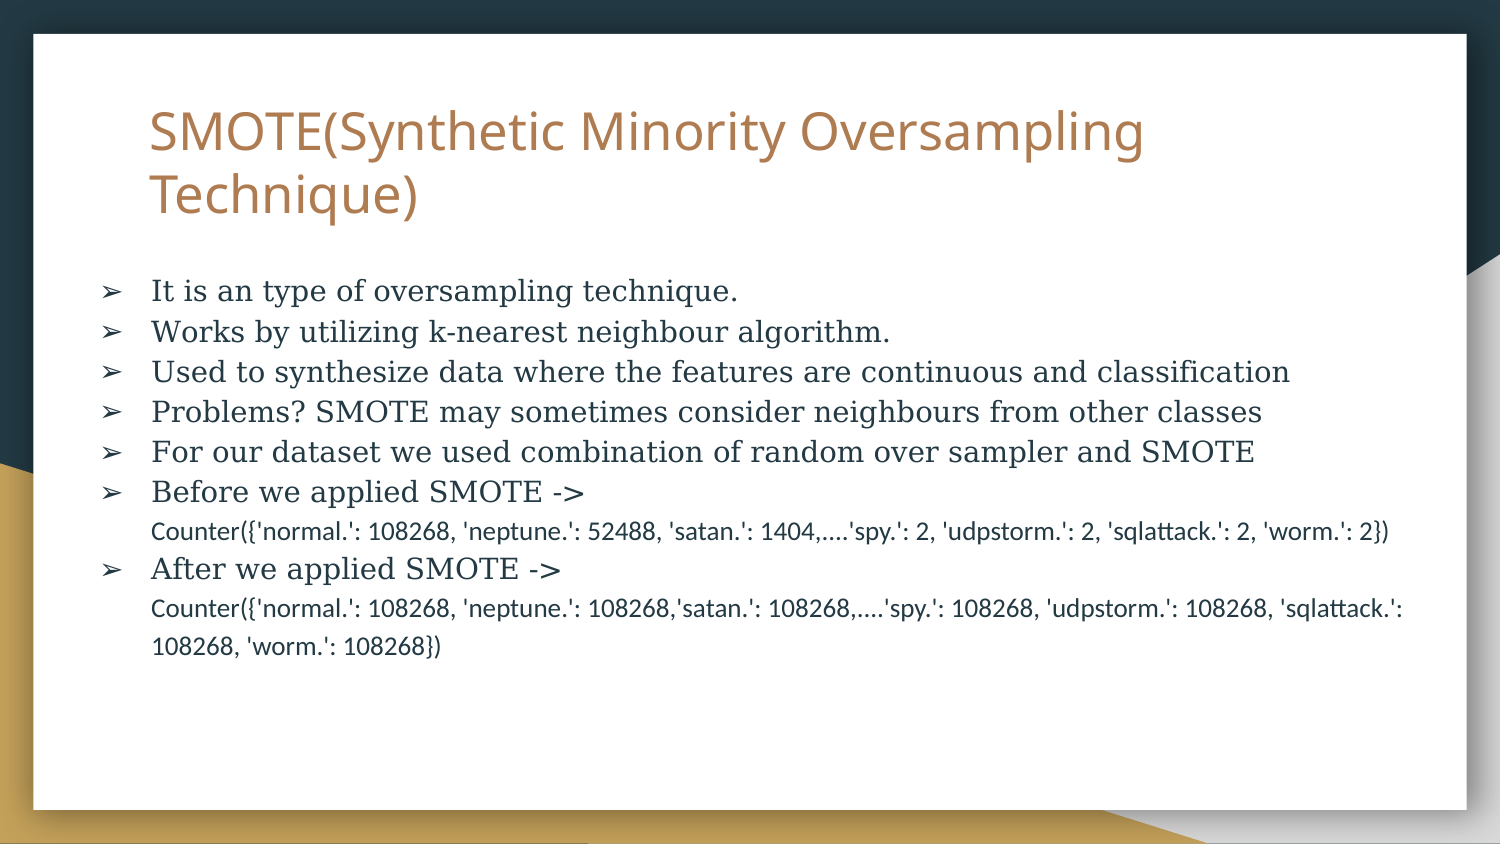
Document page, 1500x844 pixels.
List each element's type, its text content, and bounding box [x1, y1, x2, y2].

list It is an type of oversampling technique. Works by utilizing k-nearest neighbour algorithm. Used to synthesize data where the features are continuous and classification Problems? SMOTE may sometimes consider neighbours from other classes For our dataset we used combination of random over sampler and SMOTE Before we applied SMOTE -> Counter({'normal.': 108268, 'neptune.': 52488, 'satan.': 1404,....'spy.': 2, 'udpstorm.': 2, 'sqlattack.': 2, 'worm.': 2}) After we applied SMOTE -> Counter({'normal.': 108268, 'neptune.': 108268,'satan.': 108268,....'spy.': 108268, 'udpstorm.': 108268, 'sqlattack.': 108268, 'worm.': 108268}) [61, 252, 1459, 742]
title SMOTE(Synthetic Minority Oversampling Technique) [134, 83, 1366, 240]
